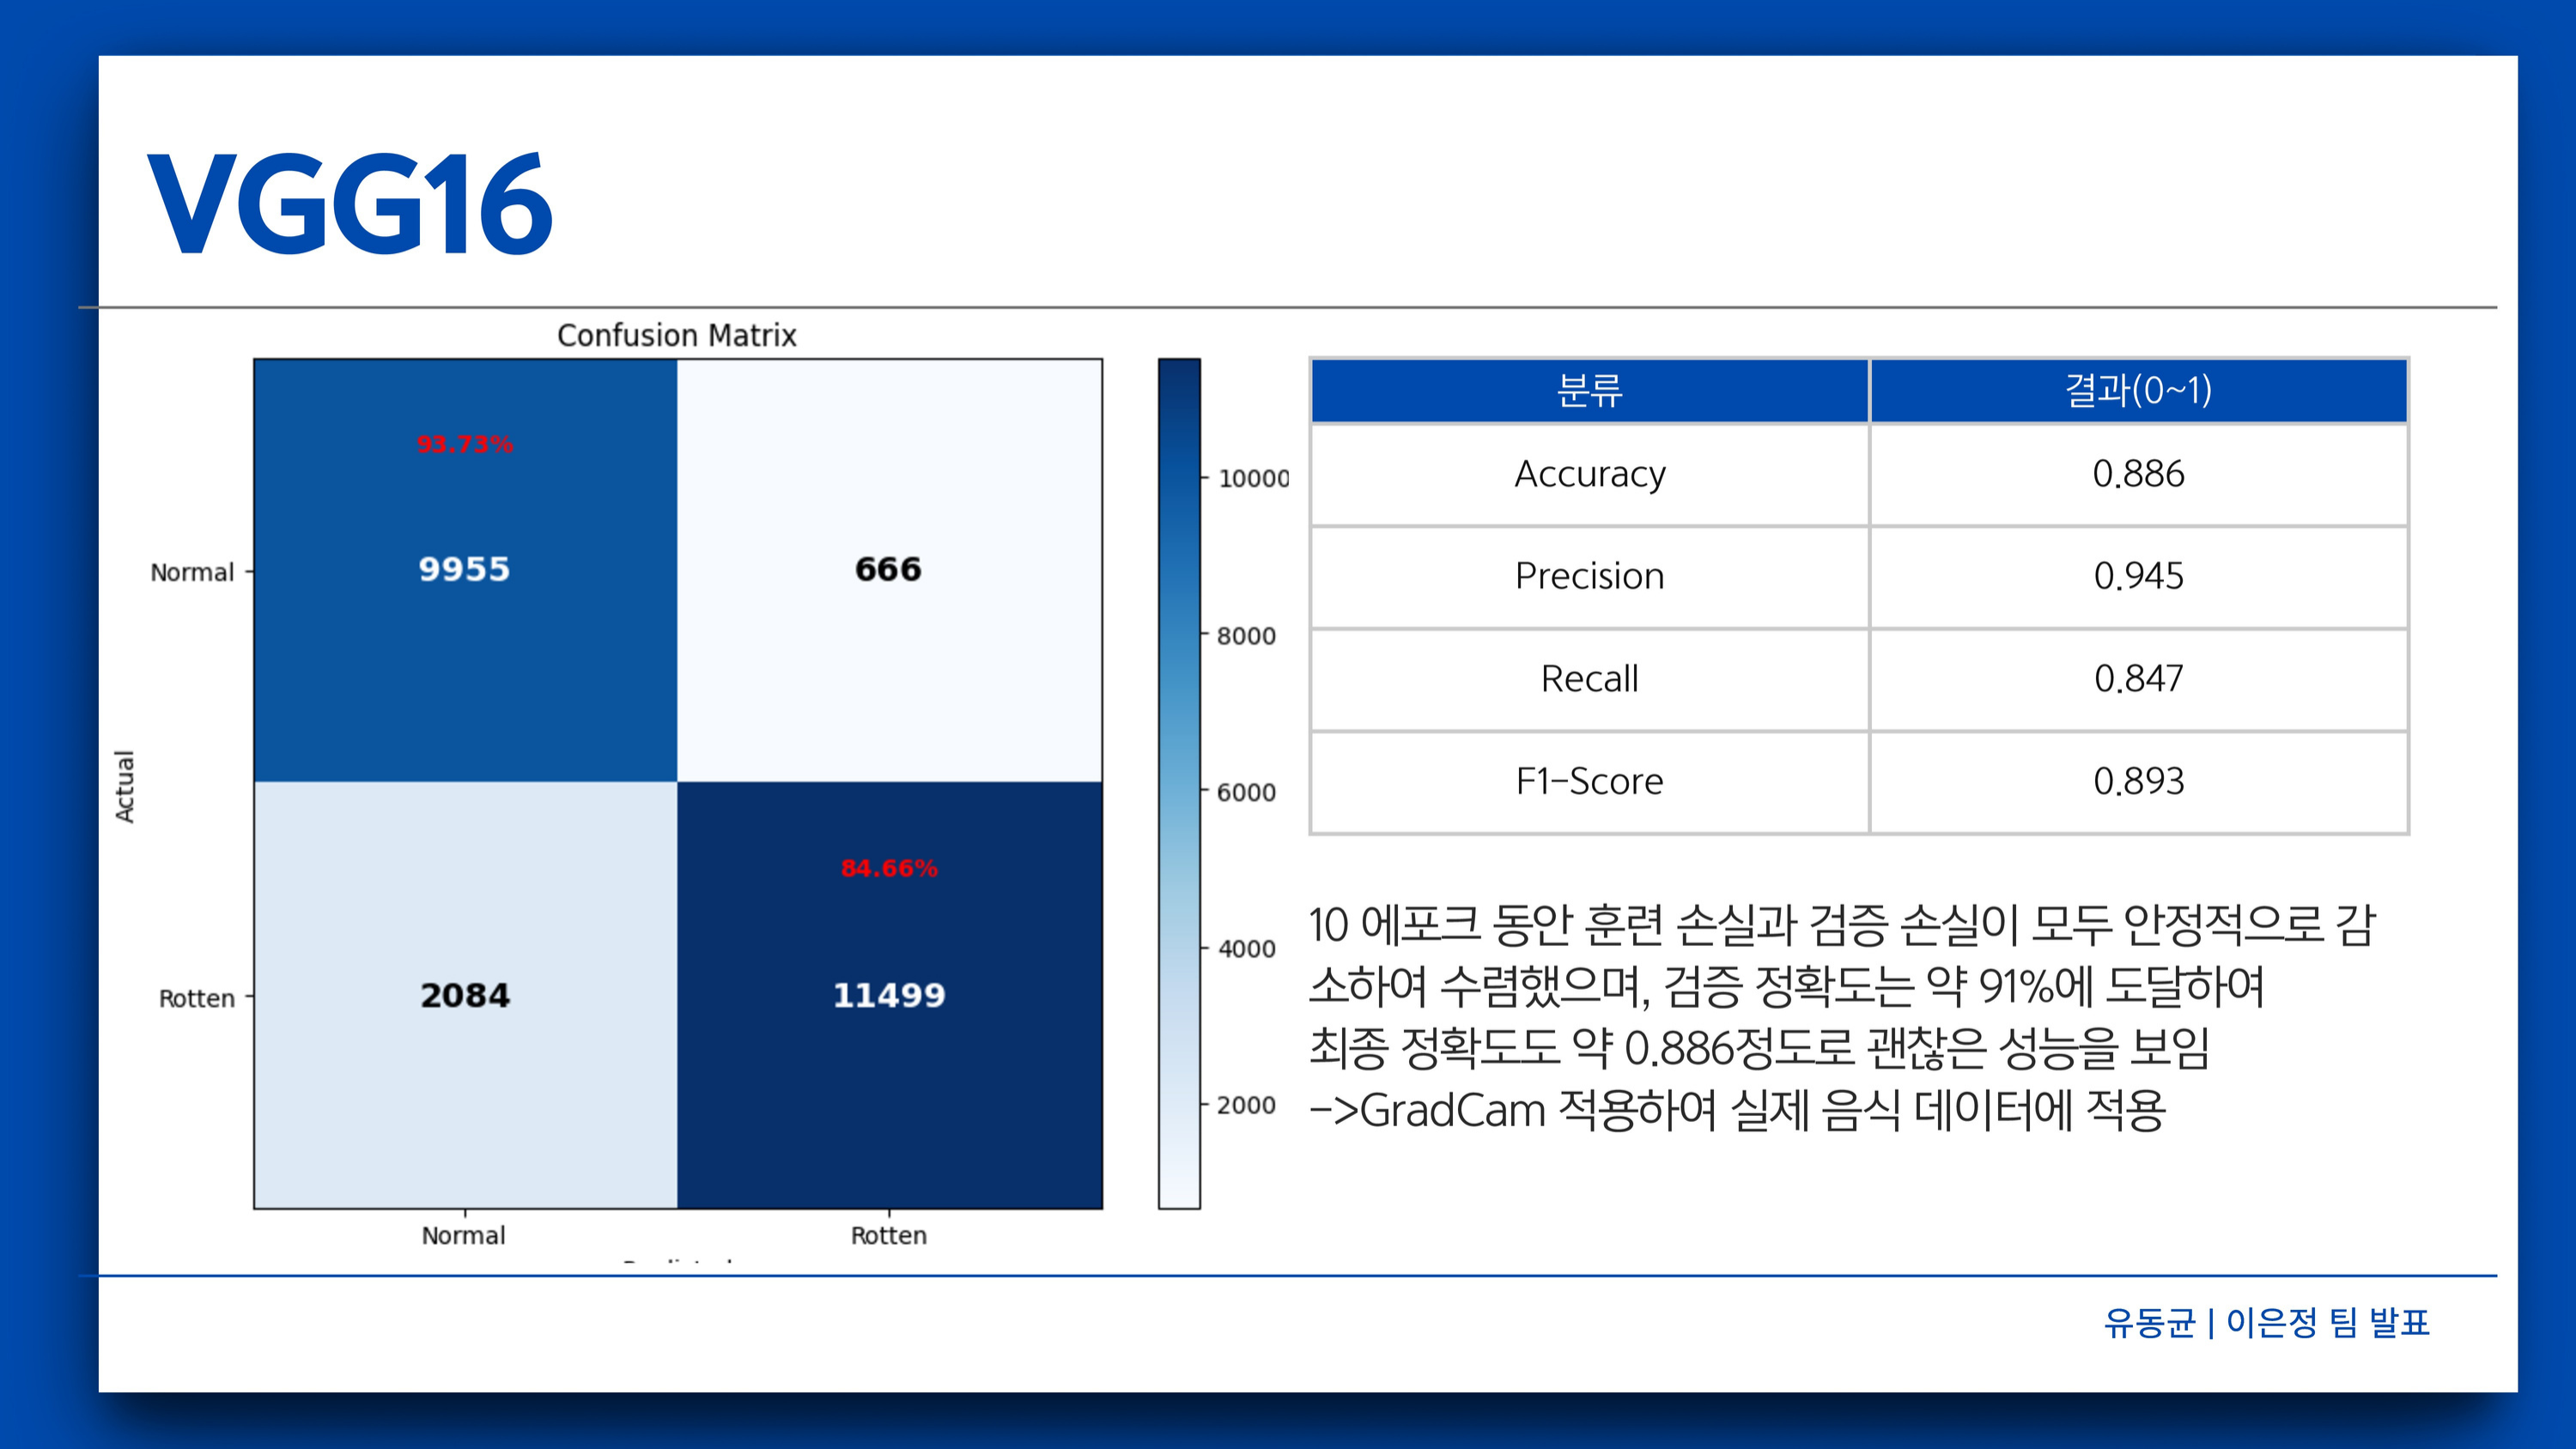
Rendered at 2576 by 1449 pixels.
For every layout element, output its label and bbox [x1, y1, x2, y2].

text_box [0, 0, 2576, 1449]
